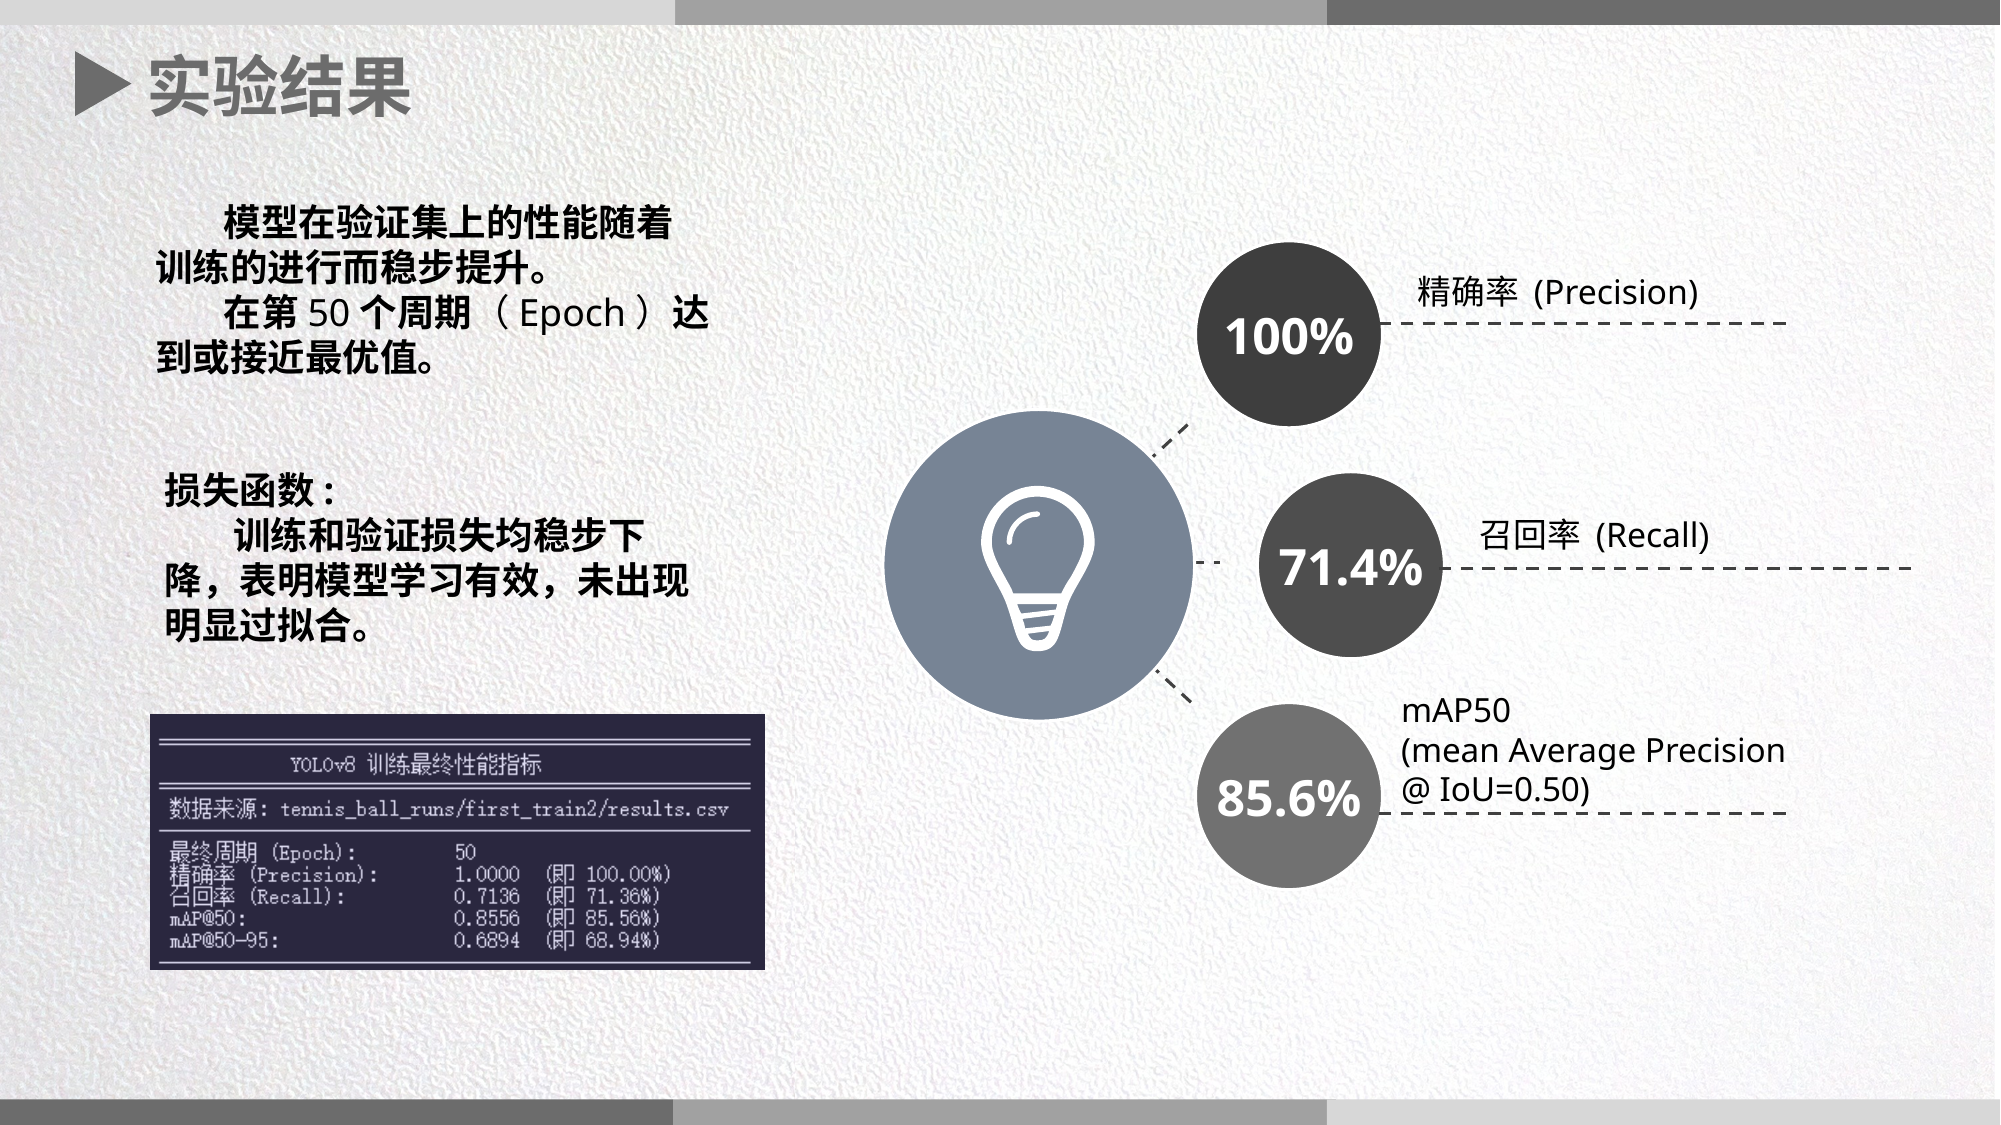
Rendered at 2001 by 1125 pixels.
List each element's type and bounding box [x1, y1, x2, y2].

text_box [1995, 1098, 2000, 1125]
text_box [1995, 0, 2000, 26]
text_box [882, 409, 1195, 722]
picture [0, 0, 1995, 1125]
